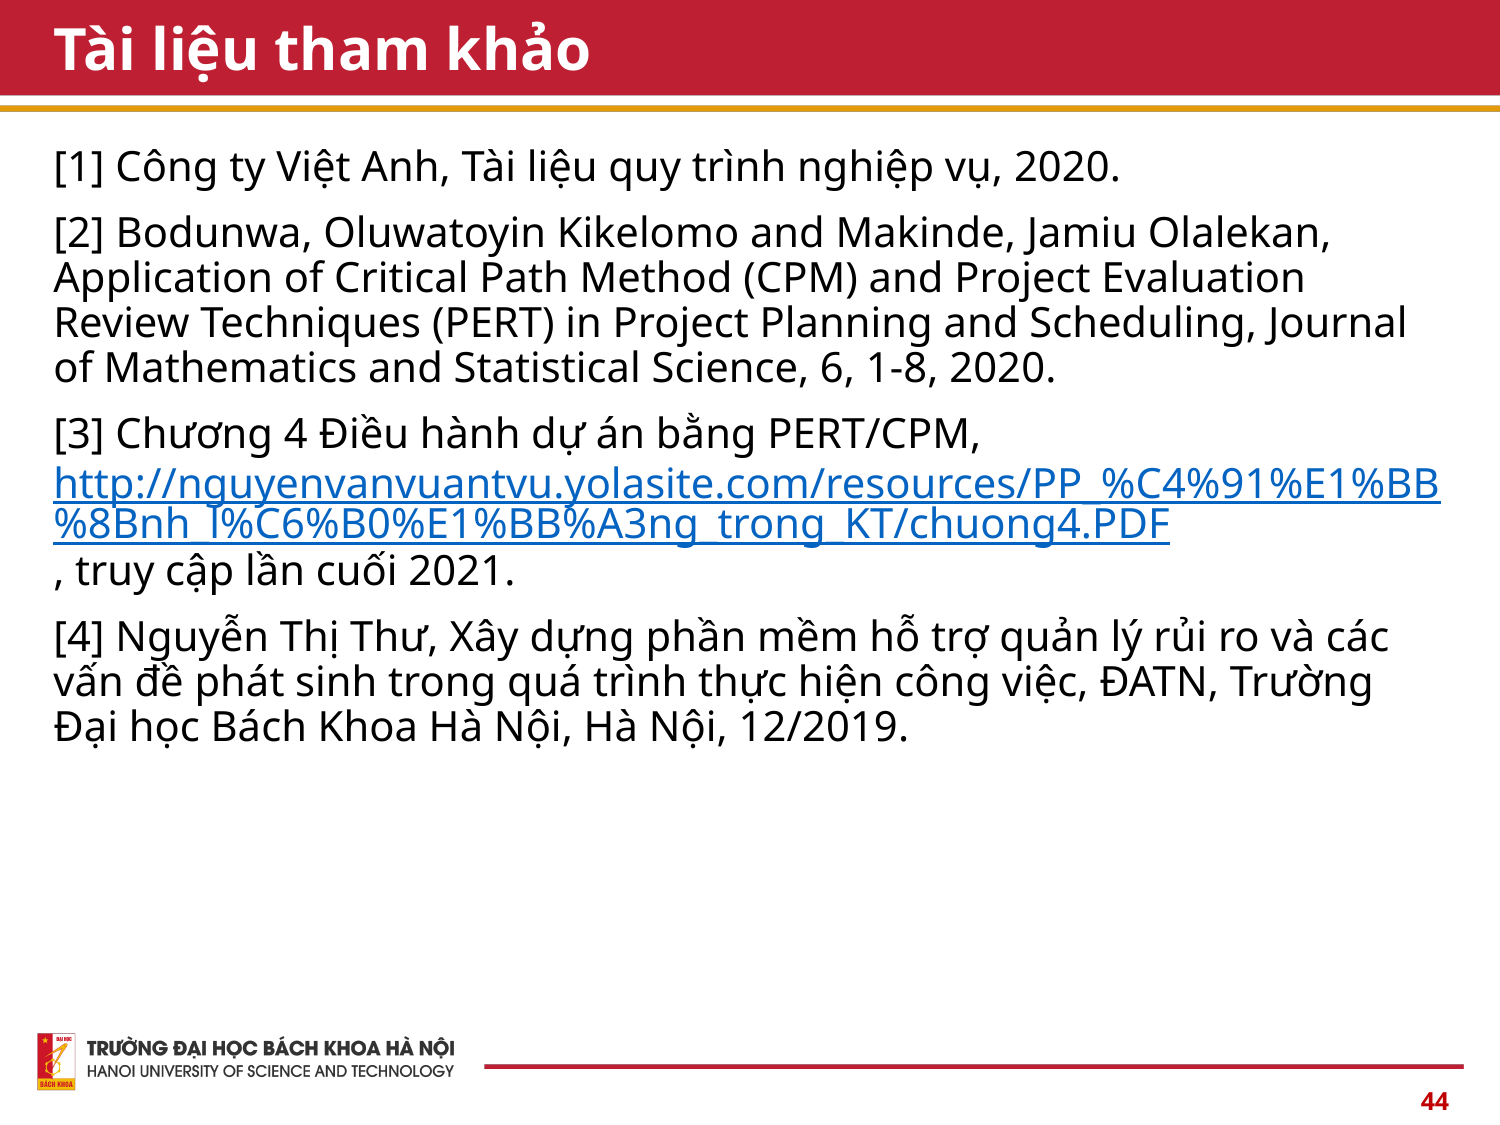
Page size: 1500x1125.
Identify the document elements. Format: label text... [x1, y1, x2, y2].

title Tài liệu tham khảo [38, 12, 1462, 87]
list [1] Công ty Việt Anh, Tài liệu quy trình nghiệp vụ, 2020. [2] Bodunwa, Oluwatoyin Kikelomo and Makinde, Jamiu Olalekan, Application of Critical Path Method (CPM) and Project Evaluation Review Techniques (PERT) in Project Planning and Scheduling, Journal of Mathematics and Statistical Science, 6, 1-8, 2020. [3] Chương 4 Điều hành dự án bằng PERT/CPM, http://nguyenvanvuantvu.yolasite.com/resources/PP_%C4%91%E1%BB%8Bnh_l%C6%B0%E1%BB%A3ng_trong_KT/chuong4.PDF, truy cập lần cuối 2021. [4] Nguyễn Thị Thư, Xây dựng phần mềm hỗ trợ quản lý rủi ro và các vấn đề phát sinh trong quá trình thực hiện công việc, ĐATN, Trường Đại học Bách Khoa Hà Nội, Hà Nội, 12/2019. [38, 138, 1462, 1008]
picture [0, 0, 1500, 1125]
slide_number 44 [1126, 1078, 1464, 1125]
